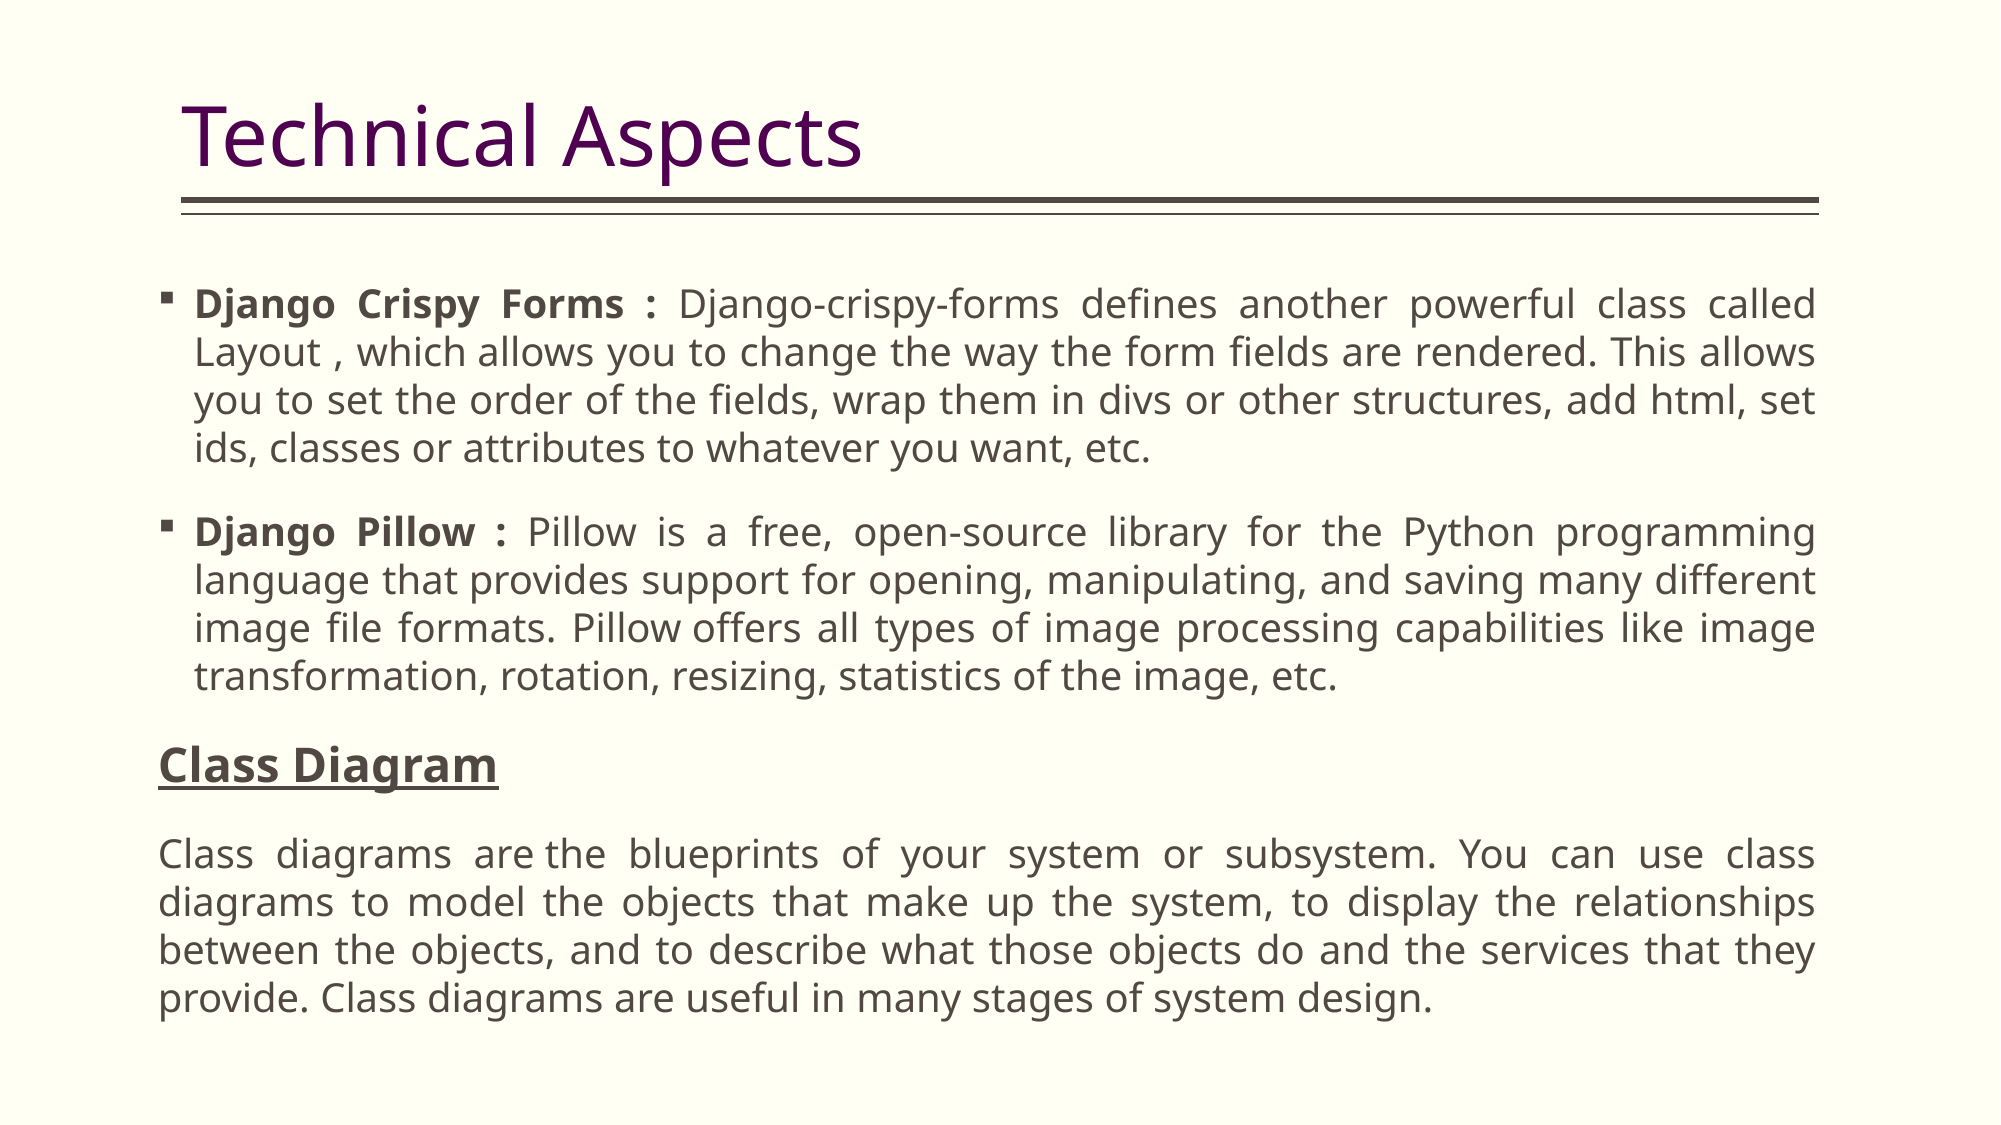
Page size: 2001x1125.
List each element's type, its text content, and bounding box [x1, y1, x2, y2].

title Technical Aspects [181, 12, 1819, 193]
list Django Crispy Forms : Django-crispy-forms defines another powerful class called Layout , which allows you to change the way the form fields are rendered. This allows you to set the order of the fields, wrap them in divs or other structures, add html, set ids, classes or attributes to whatever you want, etc. Django Pillow : Pillow is a free, open-source library for the Python programming language that provides support for opening, manipulating, and saving many different image file formats. Pillow offers all types of image processing capabilities like image transformation, rotation, resizing, statistics of the image, etc. Class Diagram Class diagrams are the blueprints of your system or subsystem. You can use class diagrams to model the objects that make up the system, to display the relationships between the objects, and to describe what those objects do and the services that they provide. Class diagrams are useful in many stages of system design. [157, 271, 1819, 1035]
